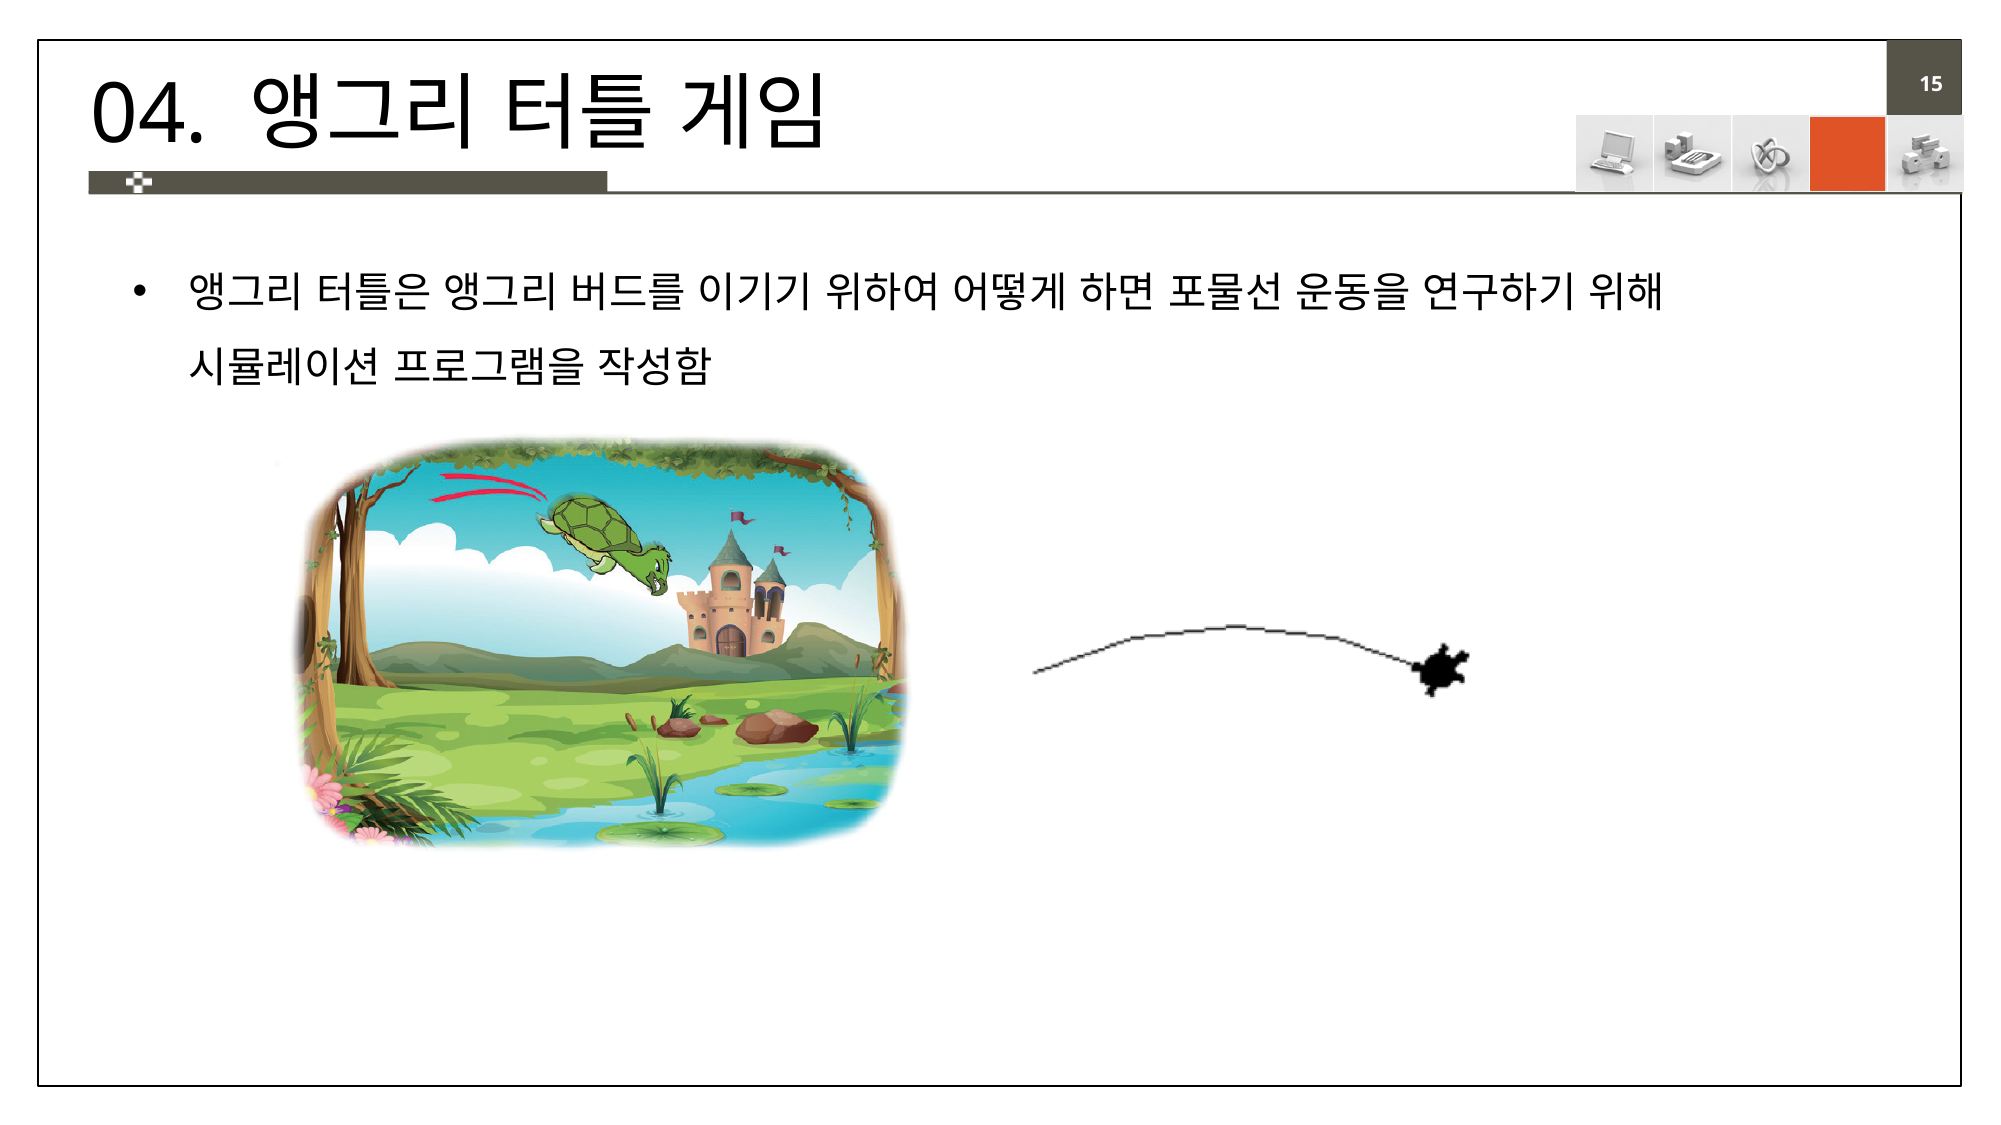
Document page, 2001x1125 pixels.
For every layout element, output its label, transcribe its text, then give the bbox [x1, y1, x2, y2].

text_box 앵그리 터틀은 앵그리 버드를 이기기 위하여 어떻게 하면 포물선 운동을 연구하기 위해 시뮬레이션 프로그램을 작성함 [117, 232, 1808, 398]
title 04. 앵그리 터틀 게임 [76, 62, 1808, 208]
picture [87, 399, 1682, 877]
picture [1808, 114, 1964, 192]
